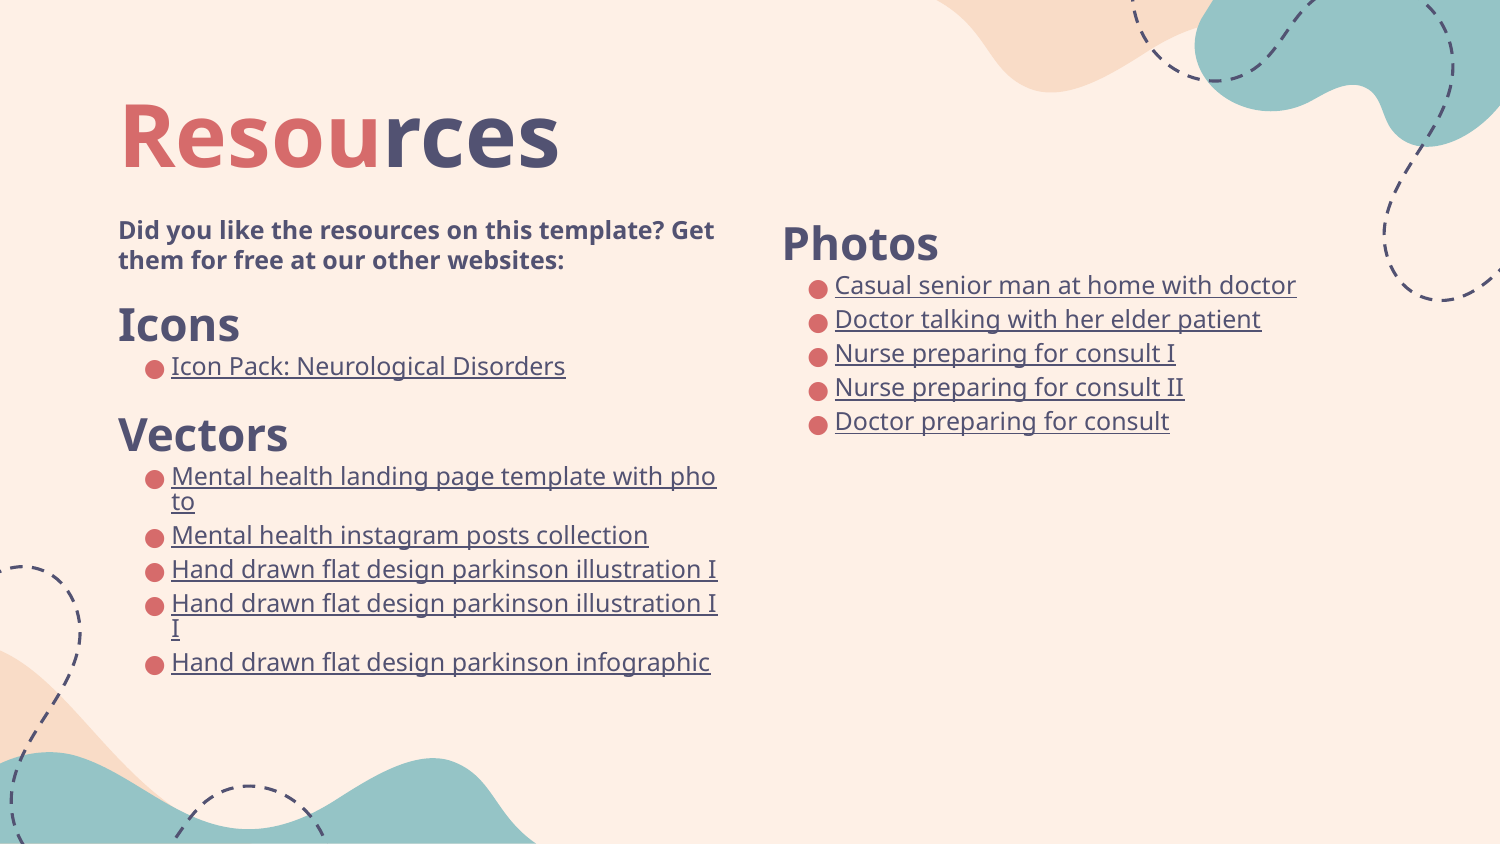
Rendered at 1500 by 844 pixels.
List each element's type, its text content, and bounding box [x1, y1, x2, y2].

list Photos Casual senior man at home with doctor Doctor talking with her elder patient Nurse preparing for consult I Nurse preparing for consult II Doctor preparing for consult [781, 199, 1382, 756]
title Resources [118, 88, 1382, 200]
list Did you like the resources on this template? Get them for free at our other websites: Icons Icon Pack: Neurological Disorders Vectors Mental health landing page template with photo Mental health instagram posts collection Hand drawn flat design parkinson illustration I Hand drawn flat design parkinson illustration II Hand drawn flat design parkinson infographic [118, 199, 719, 756]
